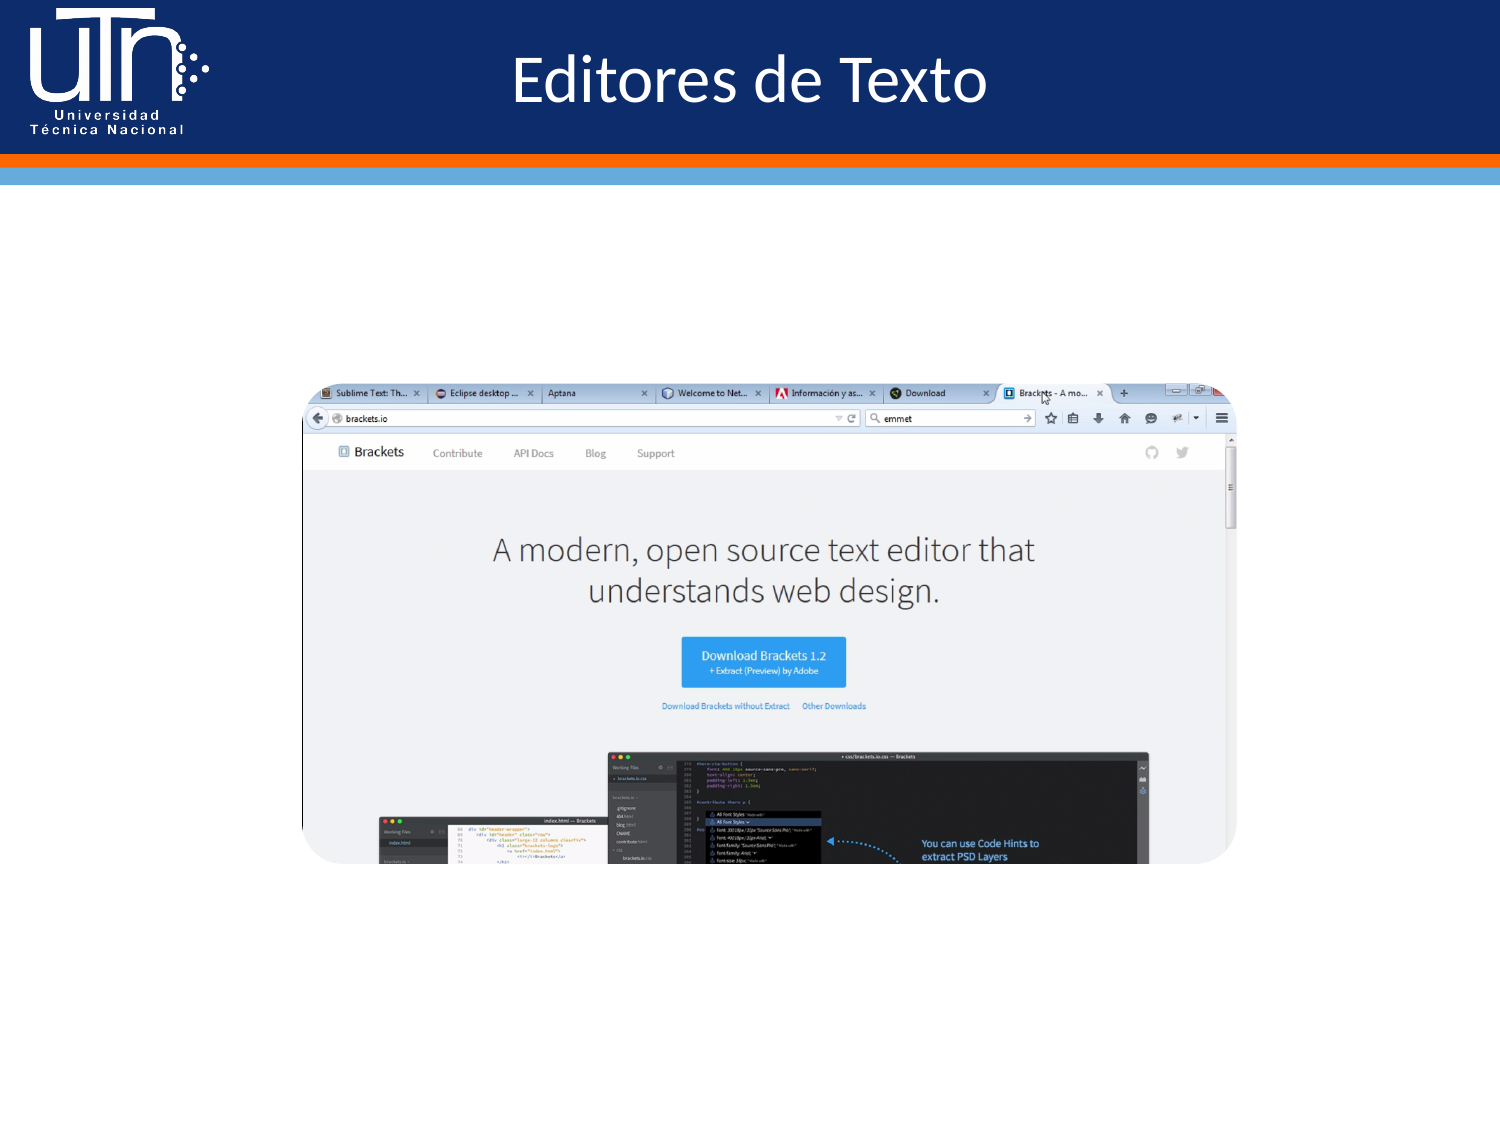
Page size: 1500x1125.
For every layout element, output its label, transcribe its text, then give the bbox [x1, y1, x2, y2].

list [301, 383, 1237, 864]
title Editores de Texto [0, 0, 1500, 154]
